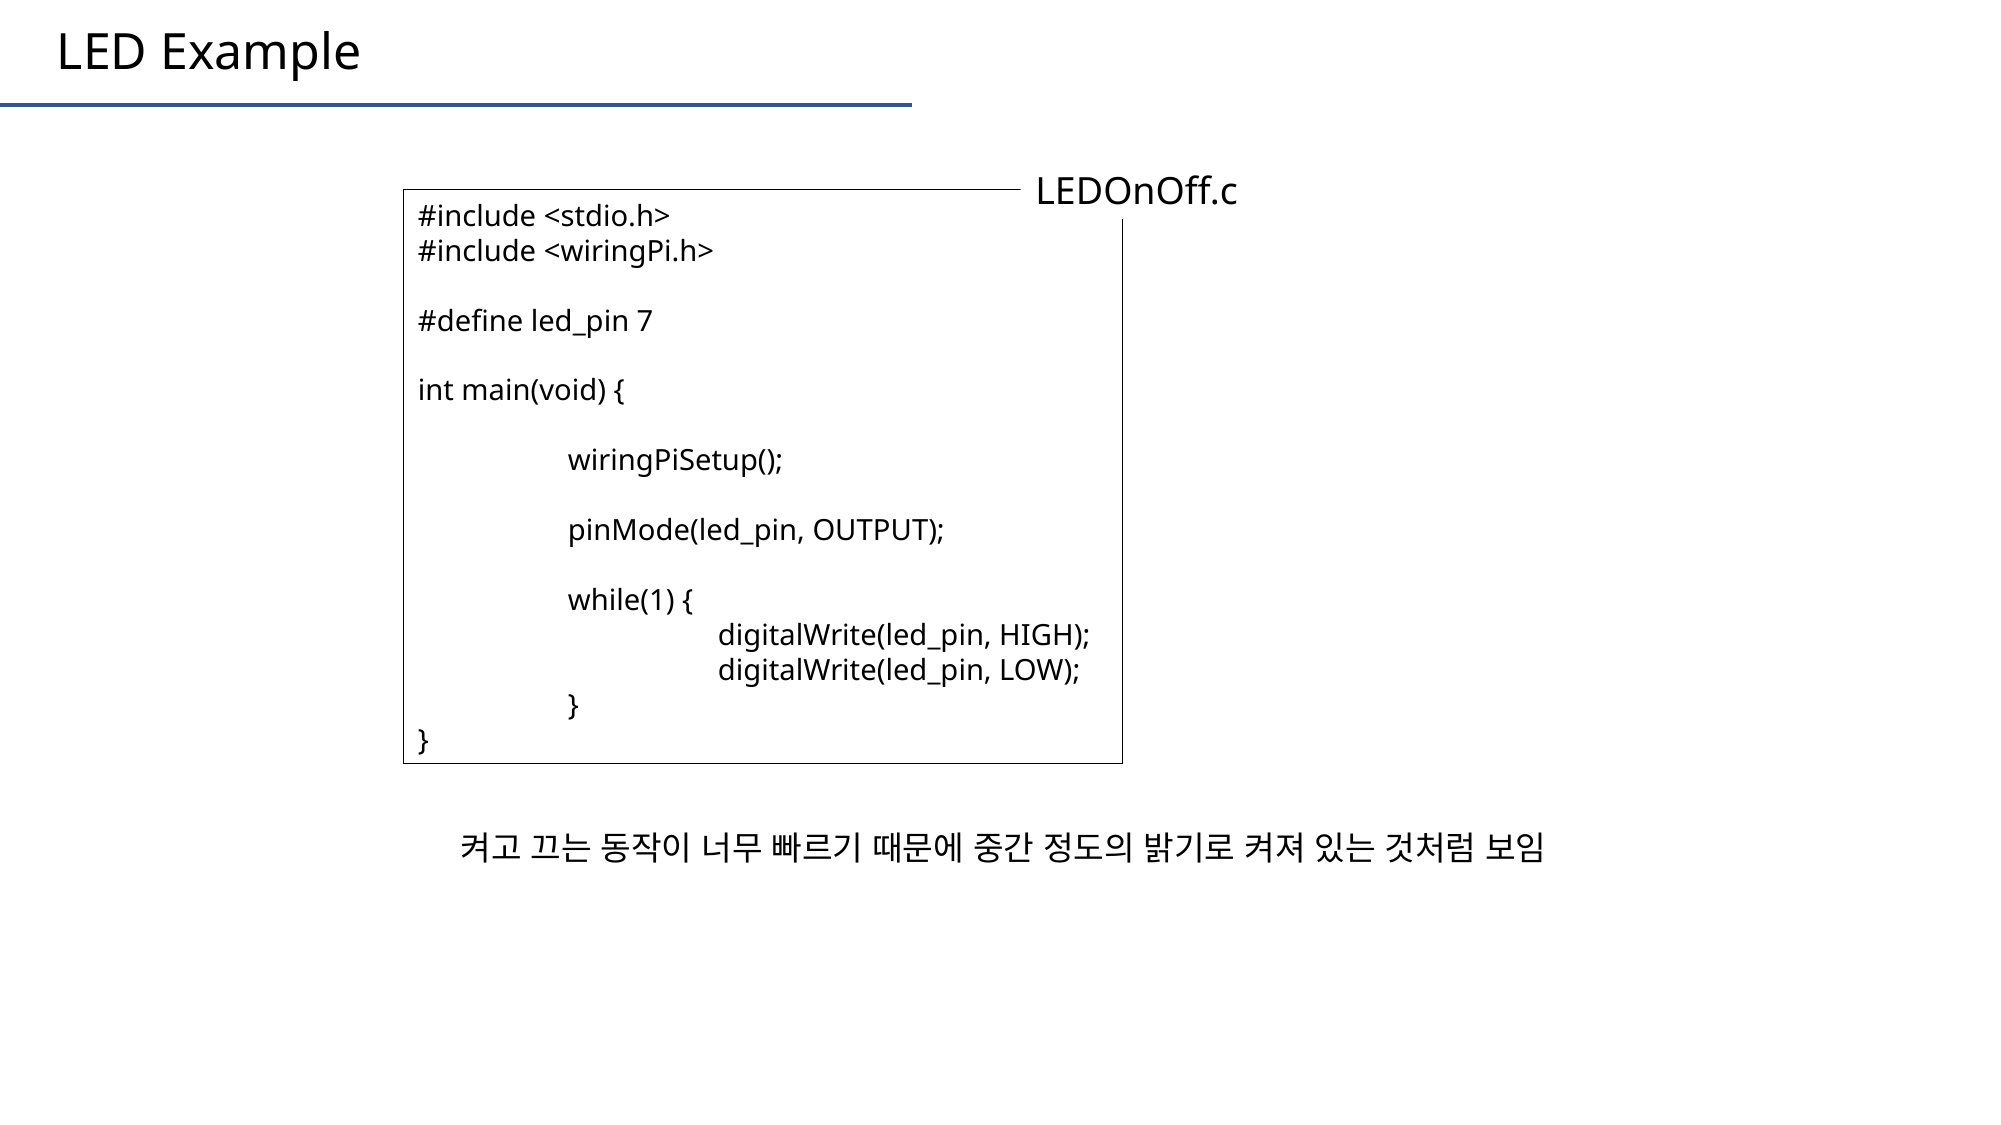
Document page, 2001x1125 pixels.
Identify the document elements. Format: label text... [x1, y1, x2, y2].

text_box LEDOnOff.c [1020, 159, 1253, 219]
text_box #include <stdio.h> #include <wiringPi.h> #define led_pin 7 int main(void) { wiringPiSetup(); pinMode(led_pin, OUTPUT); while(1) { digitalWrite(led_pin, HIGH); digitalWrite(led_pin, LOW); } } [403, 189, 1123, 764]
text_box 켜고 끄는 동작이 너무 빠르기 때문에 중간 정도의 밝기로 켜져 있는 것처럼 보임 [445, 819, 1563, 875]
text_box LED Example [42, 12, 377, 88]
